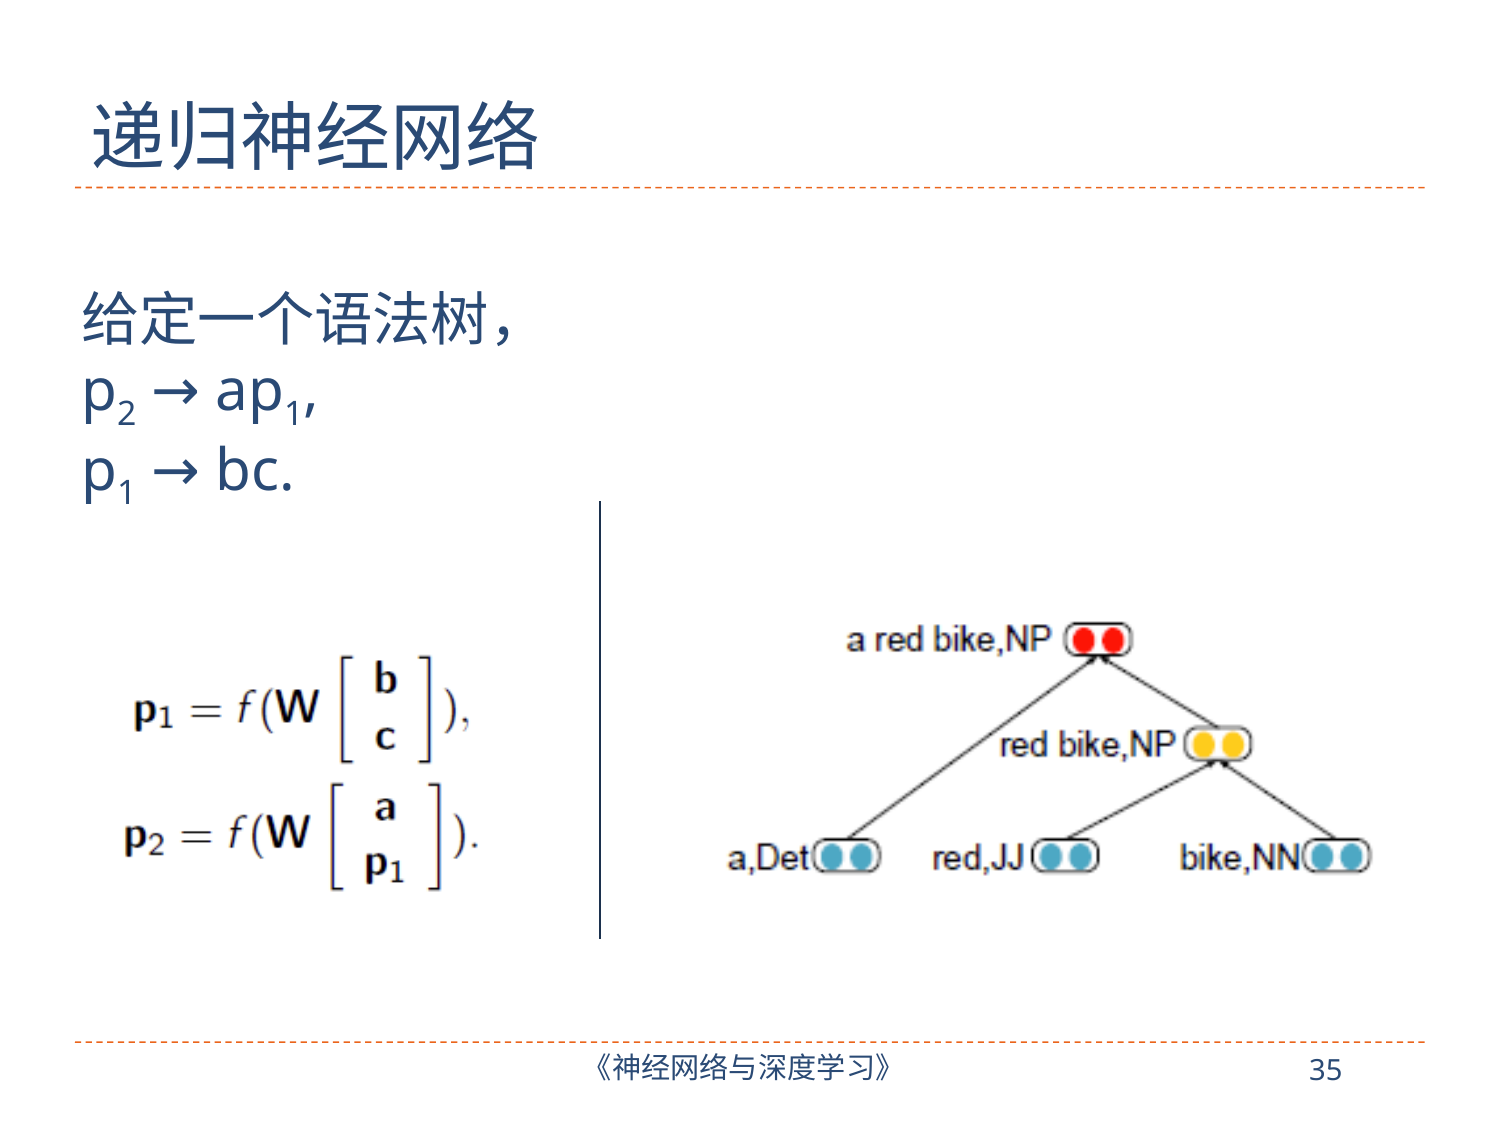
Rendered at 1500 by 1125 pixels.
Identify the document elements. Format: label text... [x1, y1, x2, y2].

picture [674, 581, 1423, 940]
text_box 给定一个语法树， p2 → ap1, p1 → bc. [66, 275, 563, 520]
picture [74, 649, 526, 939]
title 递归神经网络 [75, 24, 1425, 188]
